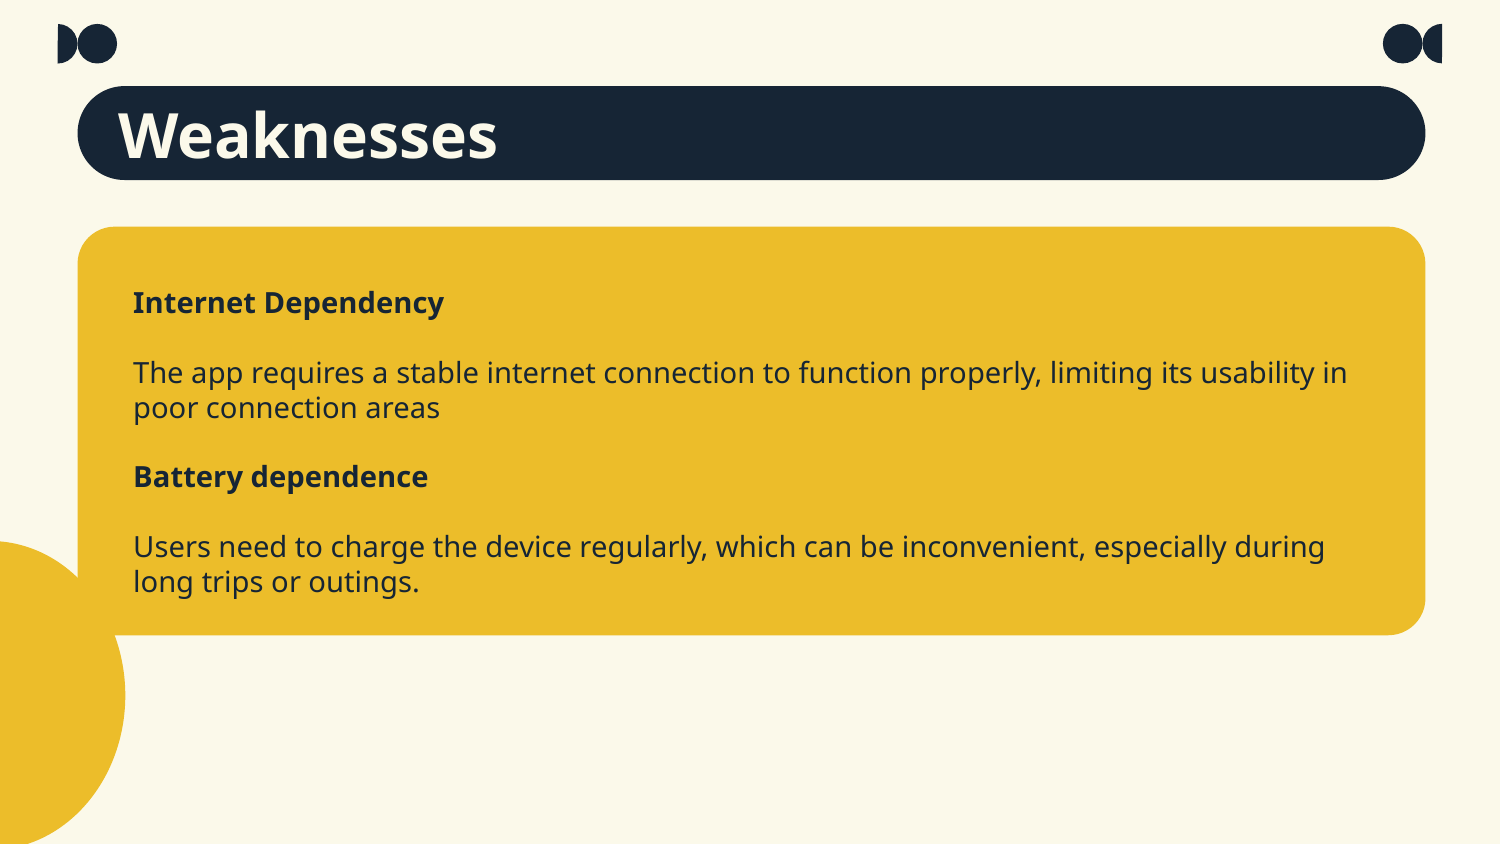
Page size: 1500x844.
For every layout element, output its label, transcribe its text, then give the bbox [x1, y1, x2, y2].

text_box Internet Dependency The app requires a stable internet connection to function properly, limiting its usability in poor connection areas Battery dependence Users need to charge the device regularly, which can be inconvenient, especially during long trips or outings. [118, 256, 1382, 661]
text_box [77, 86, 118, 180]
title Weaknesses [118, 86, 1382, 180]
text_box [1382, 86, 1426, 180]
text_box [77, 226, 1426, 636]
